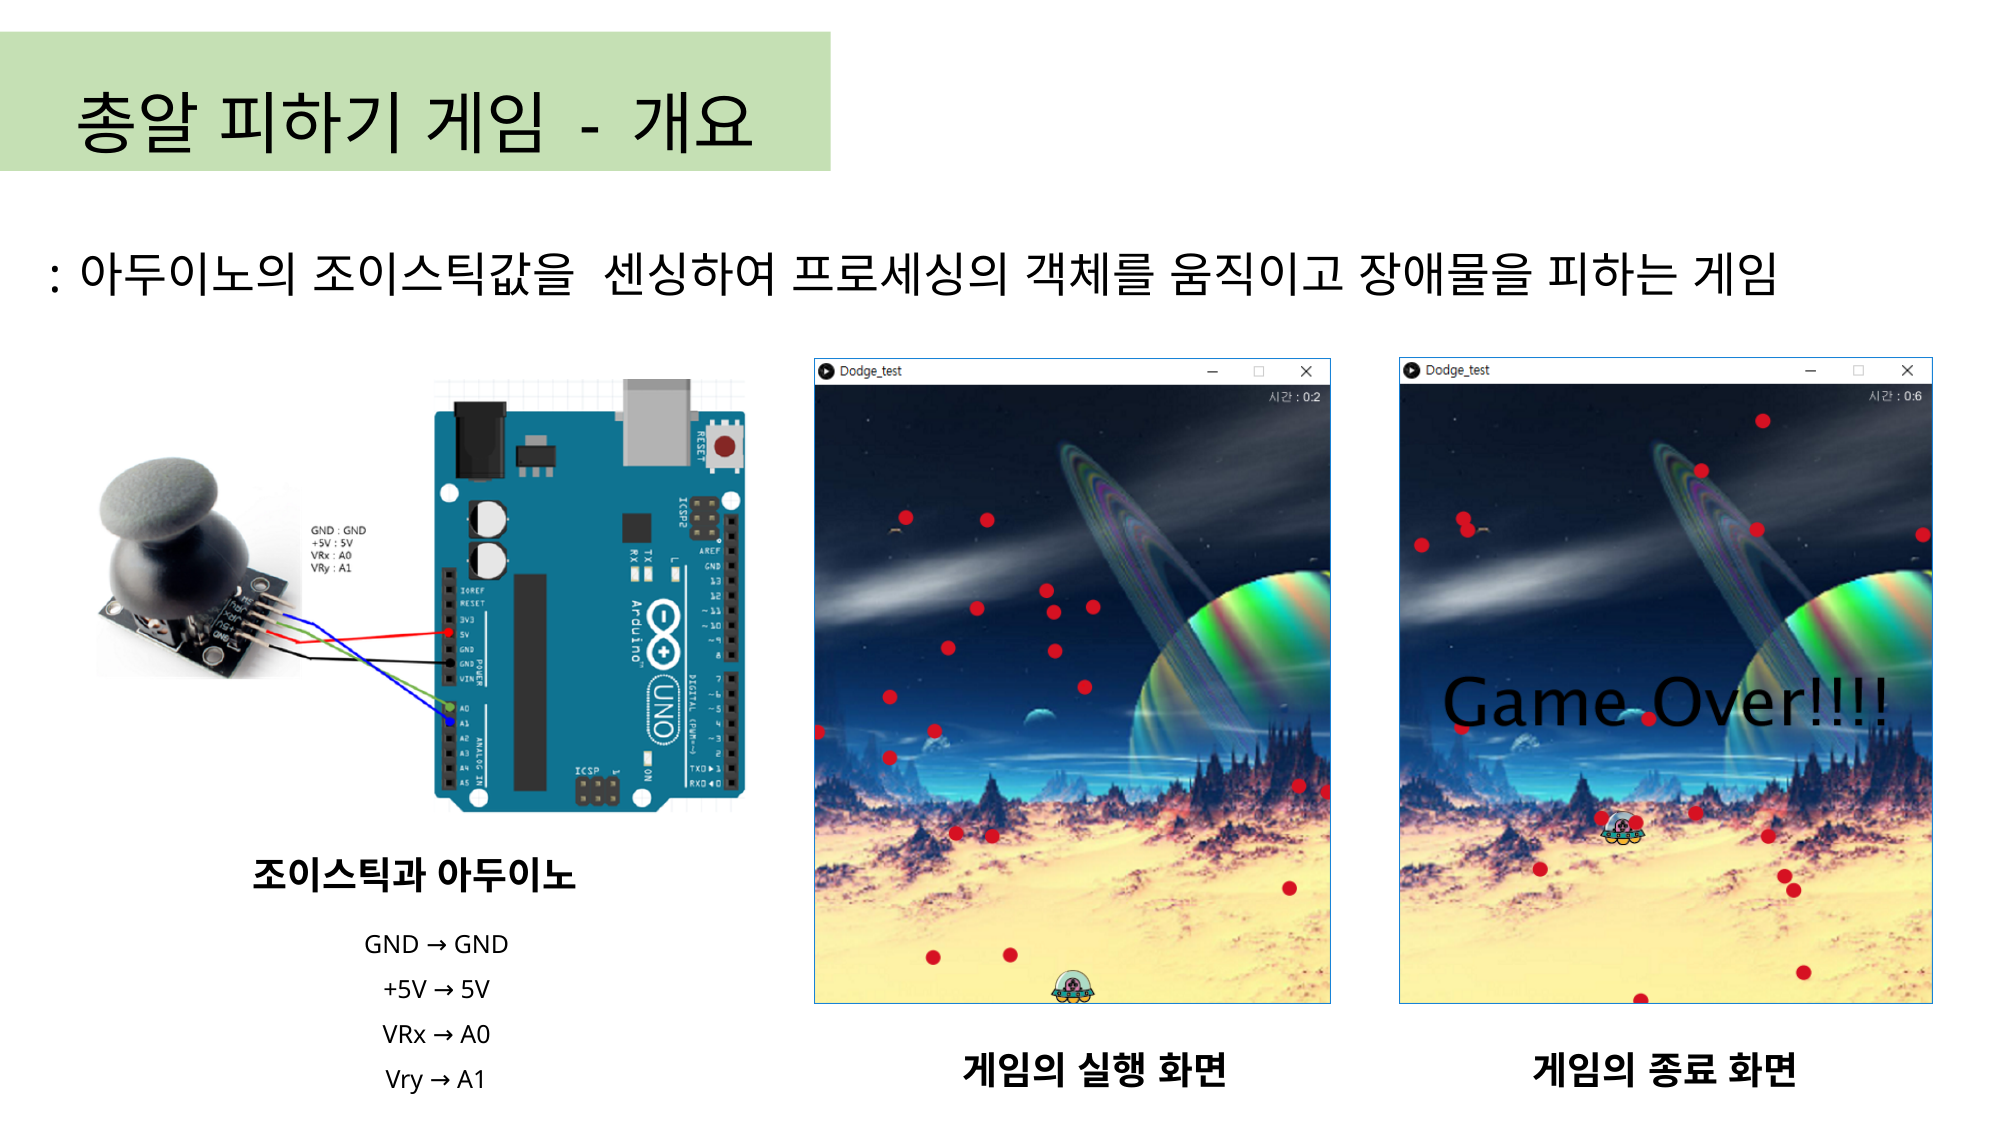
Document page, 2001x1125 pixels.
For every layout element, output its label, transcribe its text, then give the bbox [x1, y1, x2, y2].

text_box GND → GND +5V → 5V VRx → A0 Vry → A1 [155, 886, 719, 1121]
text_box 게임의 실행 화면 [877, 1016, 1314, 1100]
text_box : 아두이노의 조이스틱값을 센싱하여 프로세싱의 객체를 움직이고 장애물을 피하는 게임 [33, 182, 1967, 335]
picture [1399, 357, 1933, 1004]
text_box 조이스틱과 아두이노 [197, 822, 634, 886]
picture [83, 379, 748, 822]
text_box 총알 피하기 게임 - 개요 [0, 31, 831, 171]
text_box 게임의 종료 화면 [1448, 1016, 1884, 1100]
picture [814, 358, 1331, 1004]
